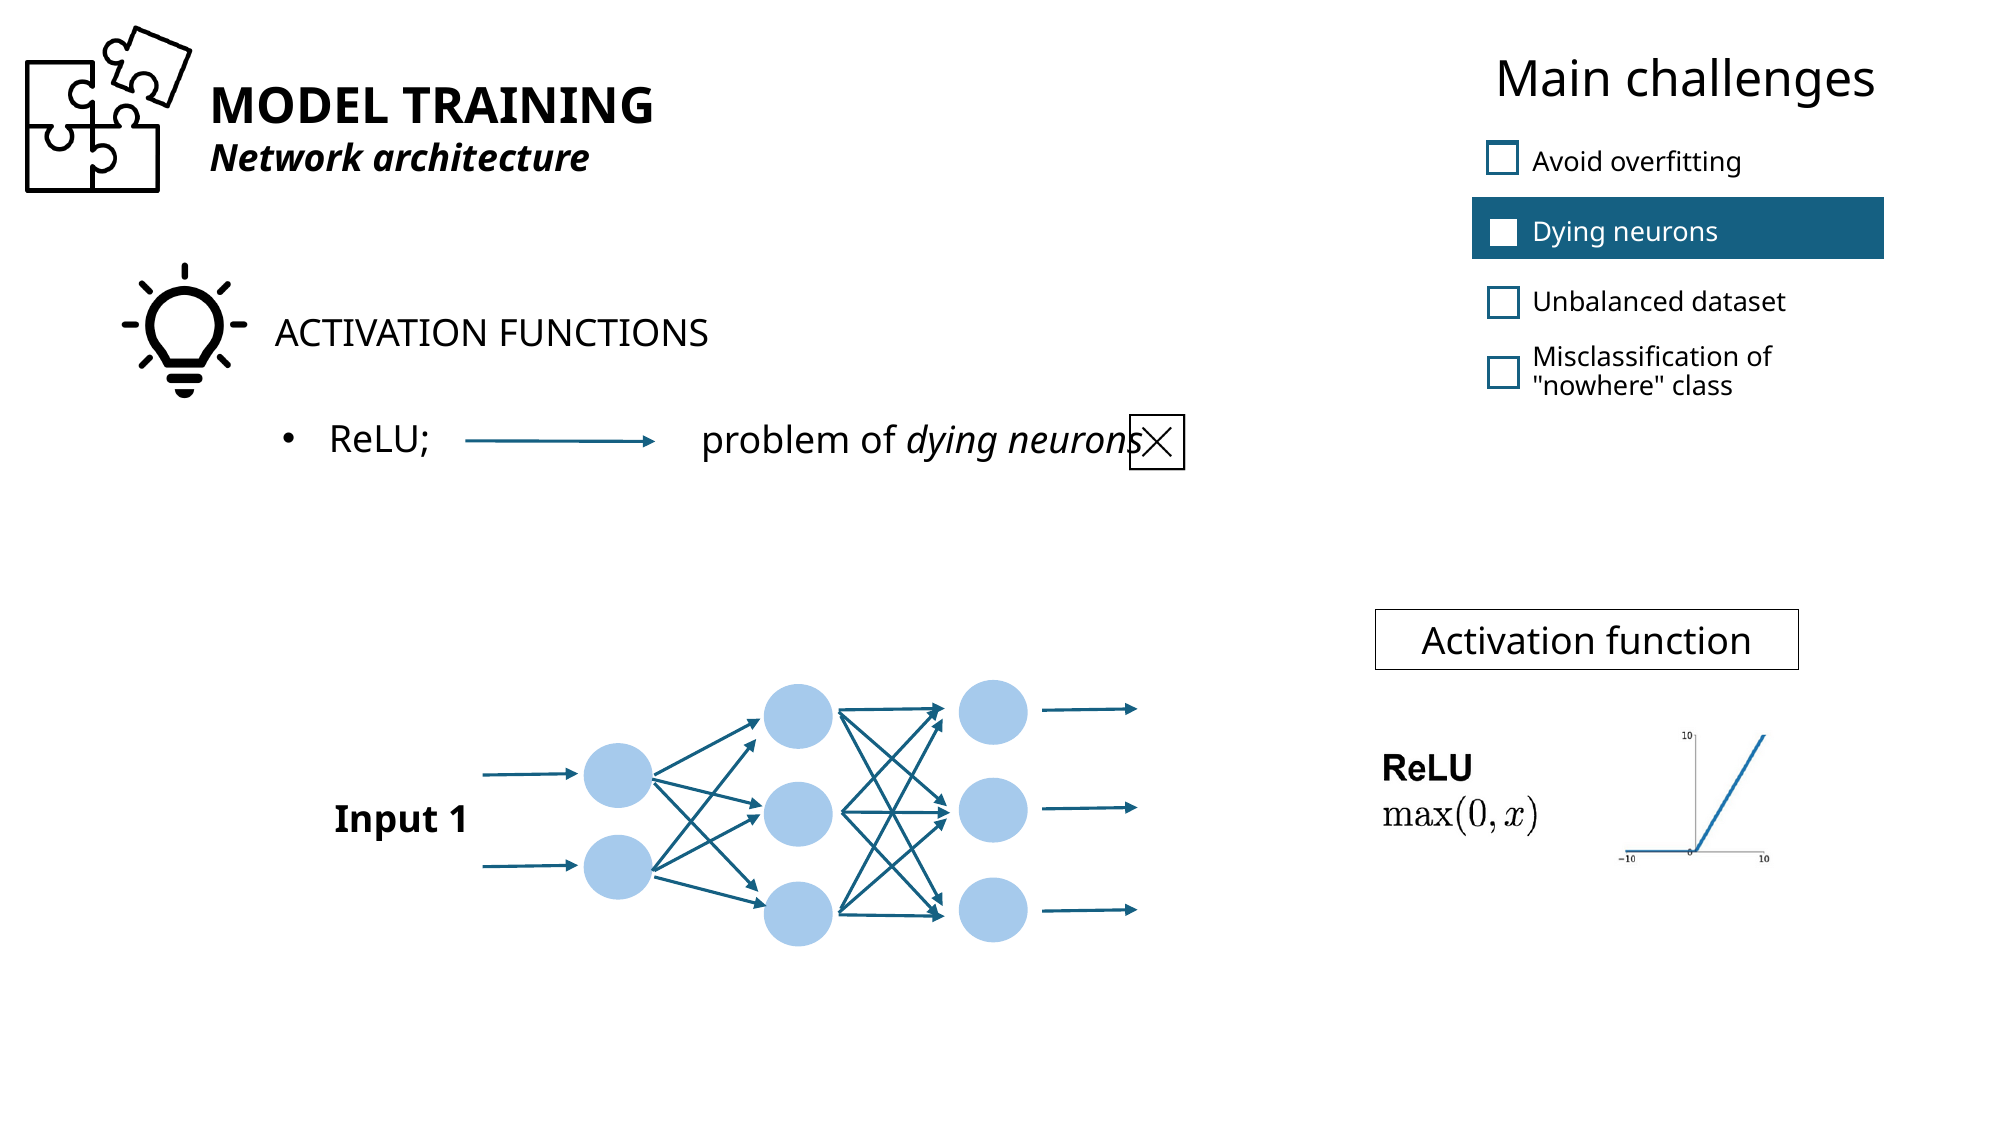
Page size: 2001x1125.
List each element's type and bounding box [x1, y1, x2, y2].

picture [108, 256, 260, 408]
text_box [1375, 609, 1799, 670]
picture [0, 0, 217, 220]
picture [1377, 726, 1801, 875]
text_box [260, 301, 928, 362]
picture [1104, 389, 1209, 494]
text_box [217, 66, 701, 187]
text_box [319, 680, 1139, 946]
text_box [267, 0, 2000, 559]
